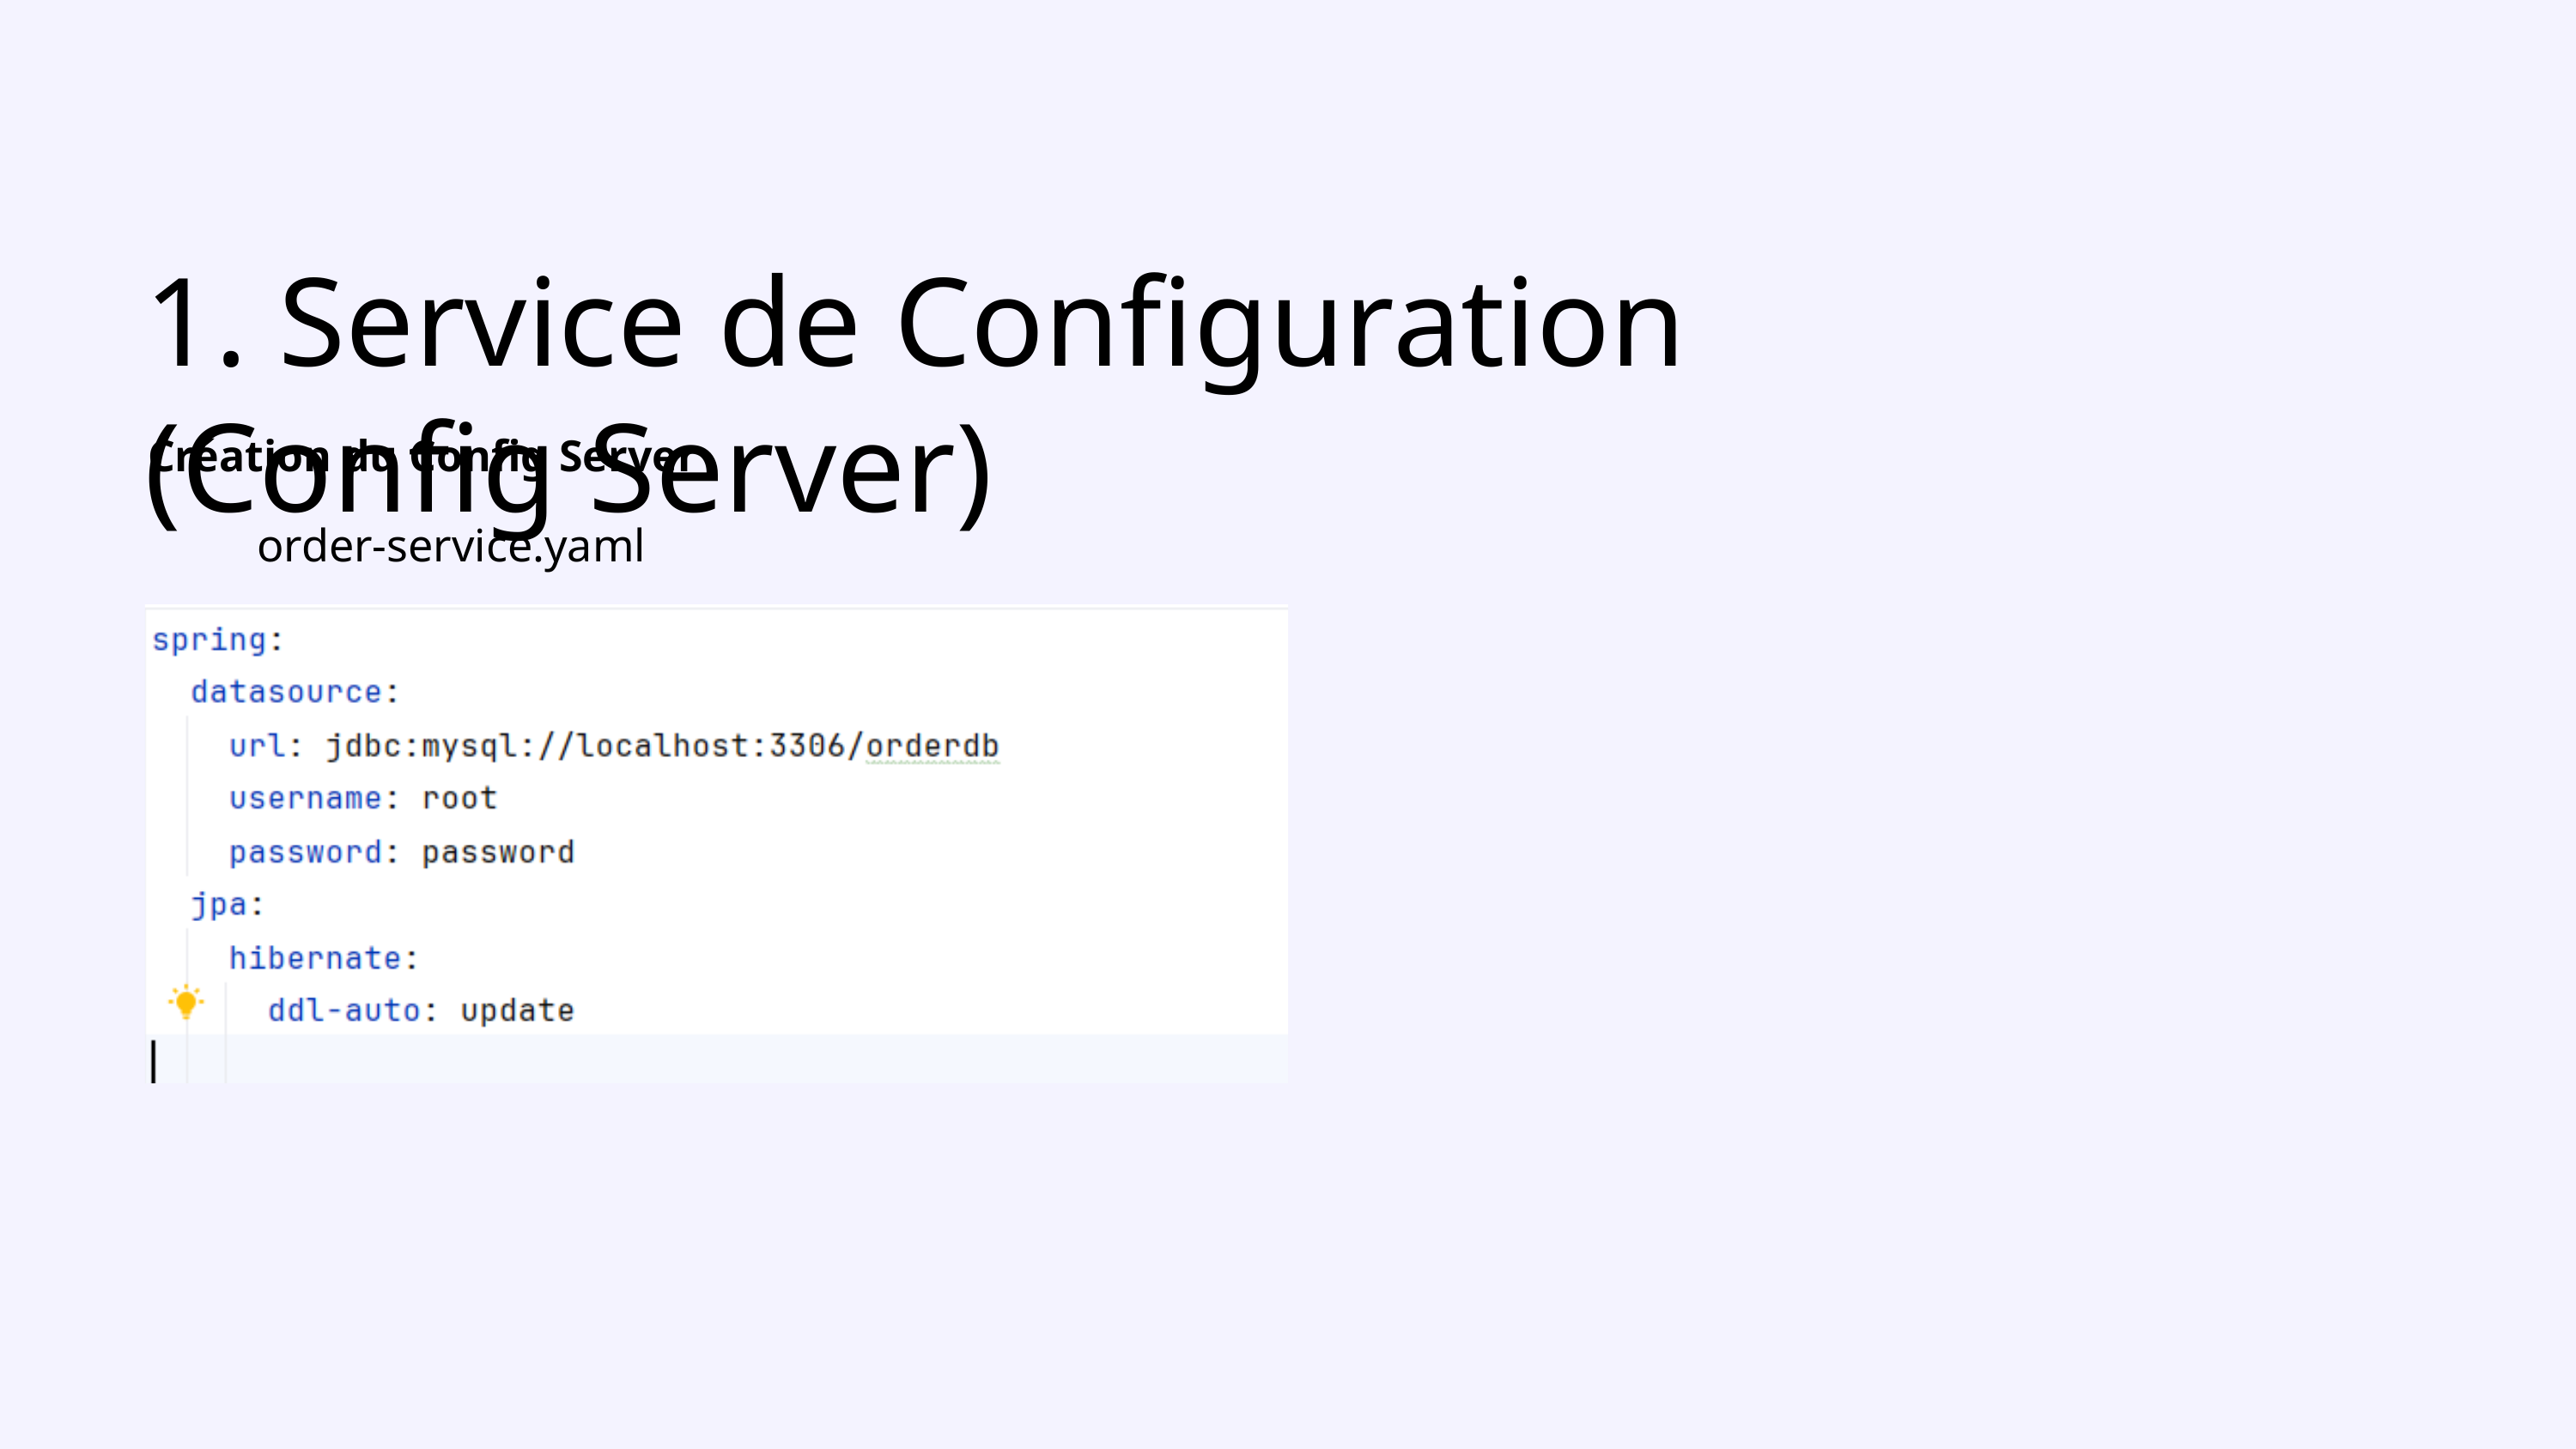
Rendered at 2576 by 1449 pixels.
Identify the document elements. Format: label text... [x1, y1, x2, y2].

text_box 1. Service de Configuration (Config Server) [144, 243, 2049, 537]
text_box [144, 604, 1289, 1083]
text_box Création du Config Server [144, 420, 701, 481]
text_box order-service.yaml [257, 507, 779, 571]
